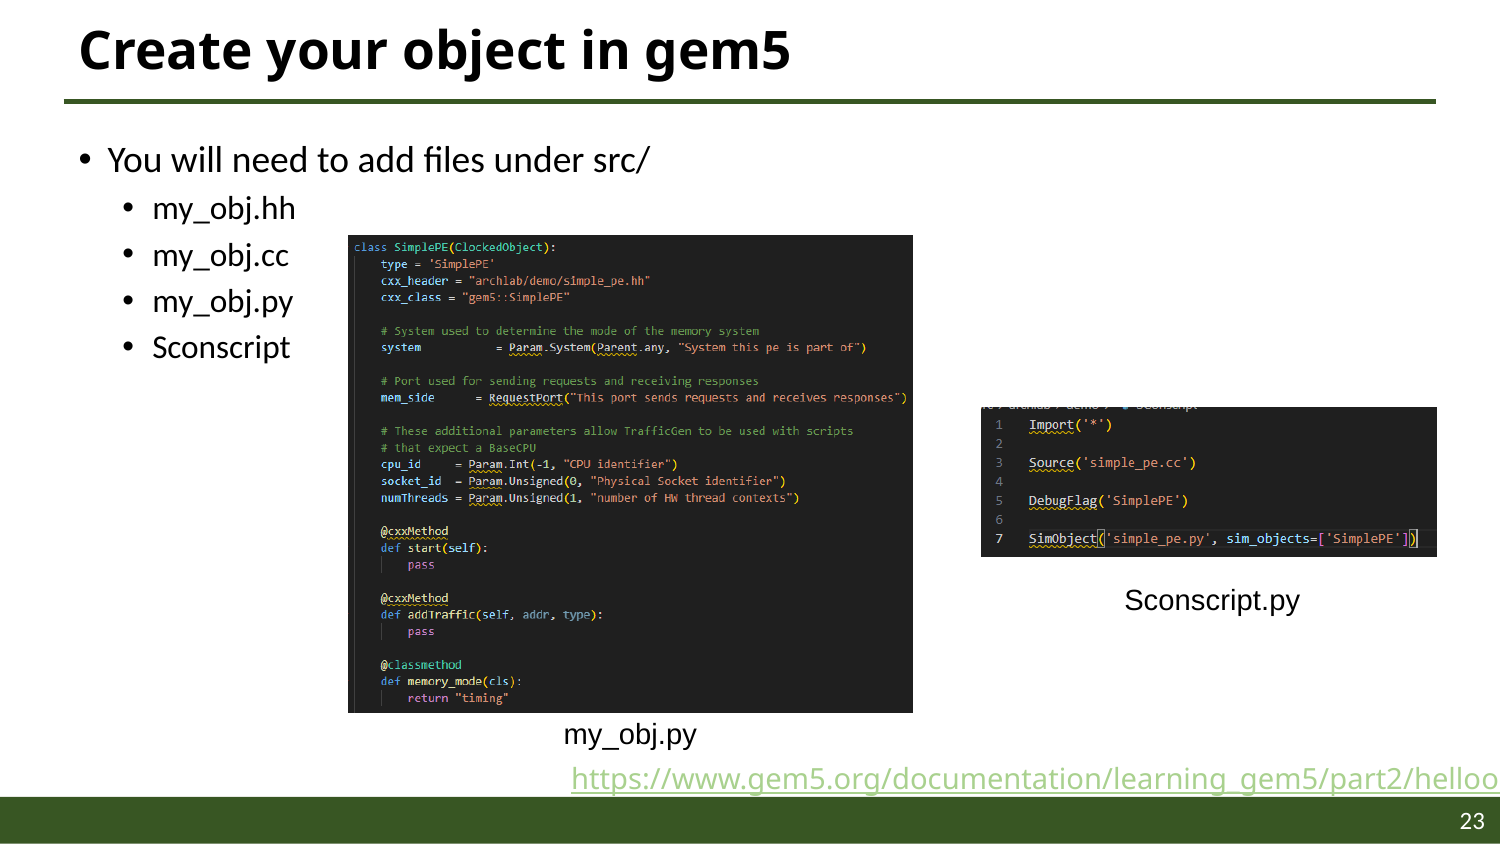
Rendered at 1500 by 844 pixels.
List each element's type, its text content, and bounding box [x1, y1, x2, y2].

picture [981, 407, 1437, 557]
slide_number 23 [1162, 808, 1500, 842]
text_box my_obj.py [548, 713, 713, 758]
text_box Sconscript.py [1109, 573, 1316, 624]
footer [63, 796, 280, 842]
list You will need to add files under src/ my_obj.hh my_obj.cc my_obj.py Sconscript [63, 132, 1437, 668]
text_box https://www.gem5.org/documentation/learning_gem5/part2/helloobject/ [556, 752, 1500, 808]
picture [348, 235, 913, 713]
title Create your object in gem5 [63, 16, 1437, 89]
